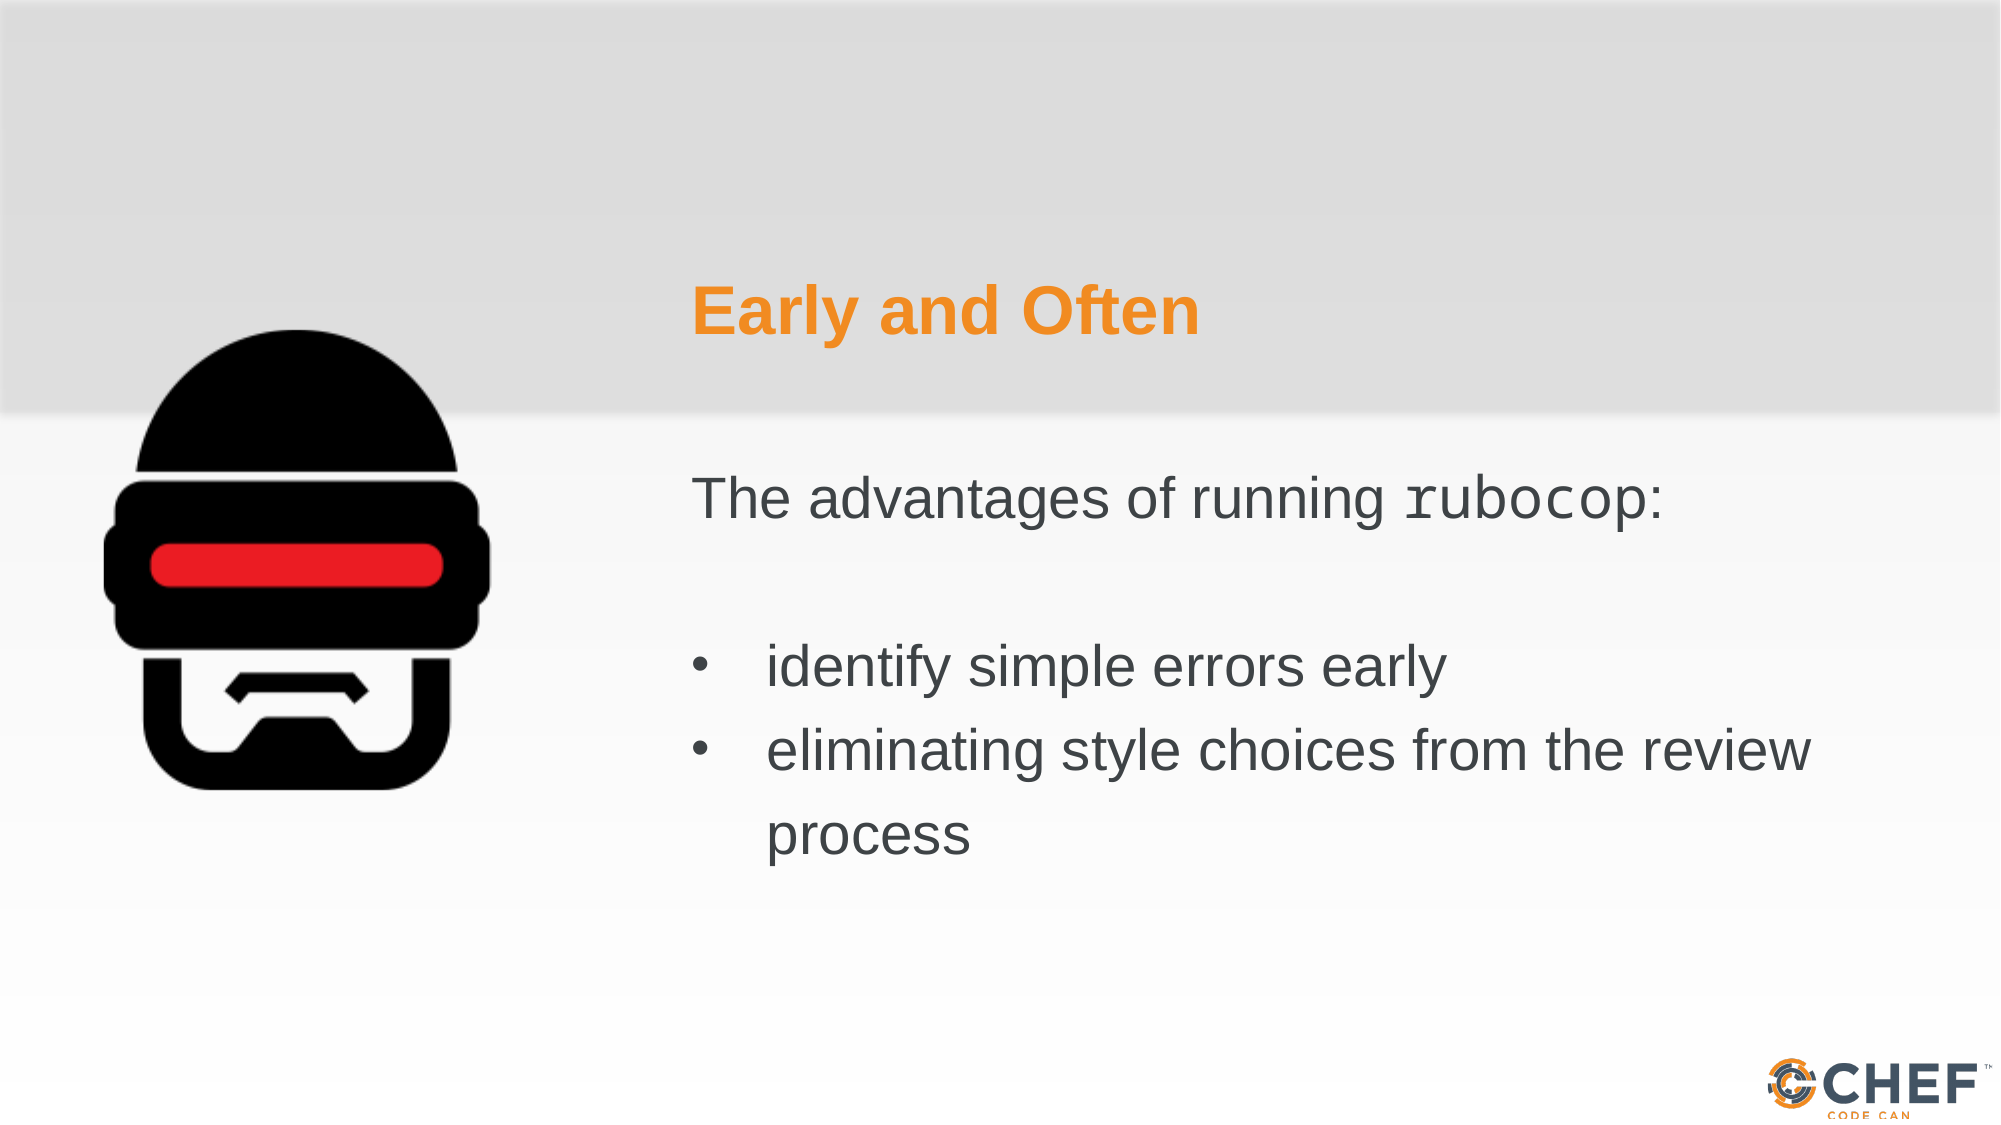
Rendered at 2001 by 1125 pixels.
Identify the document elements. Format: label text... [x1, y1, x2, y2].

title Early and Often [676, 259, 1869, 365]
picture [0, 242, 591, 883]
subtitle The advantages of running rubocop: identify simple errors early eliminating style choices from the review process [676, 431, 1875, 844]
